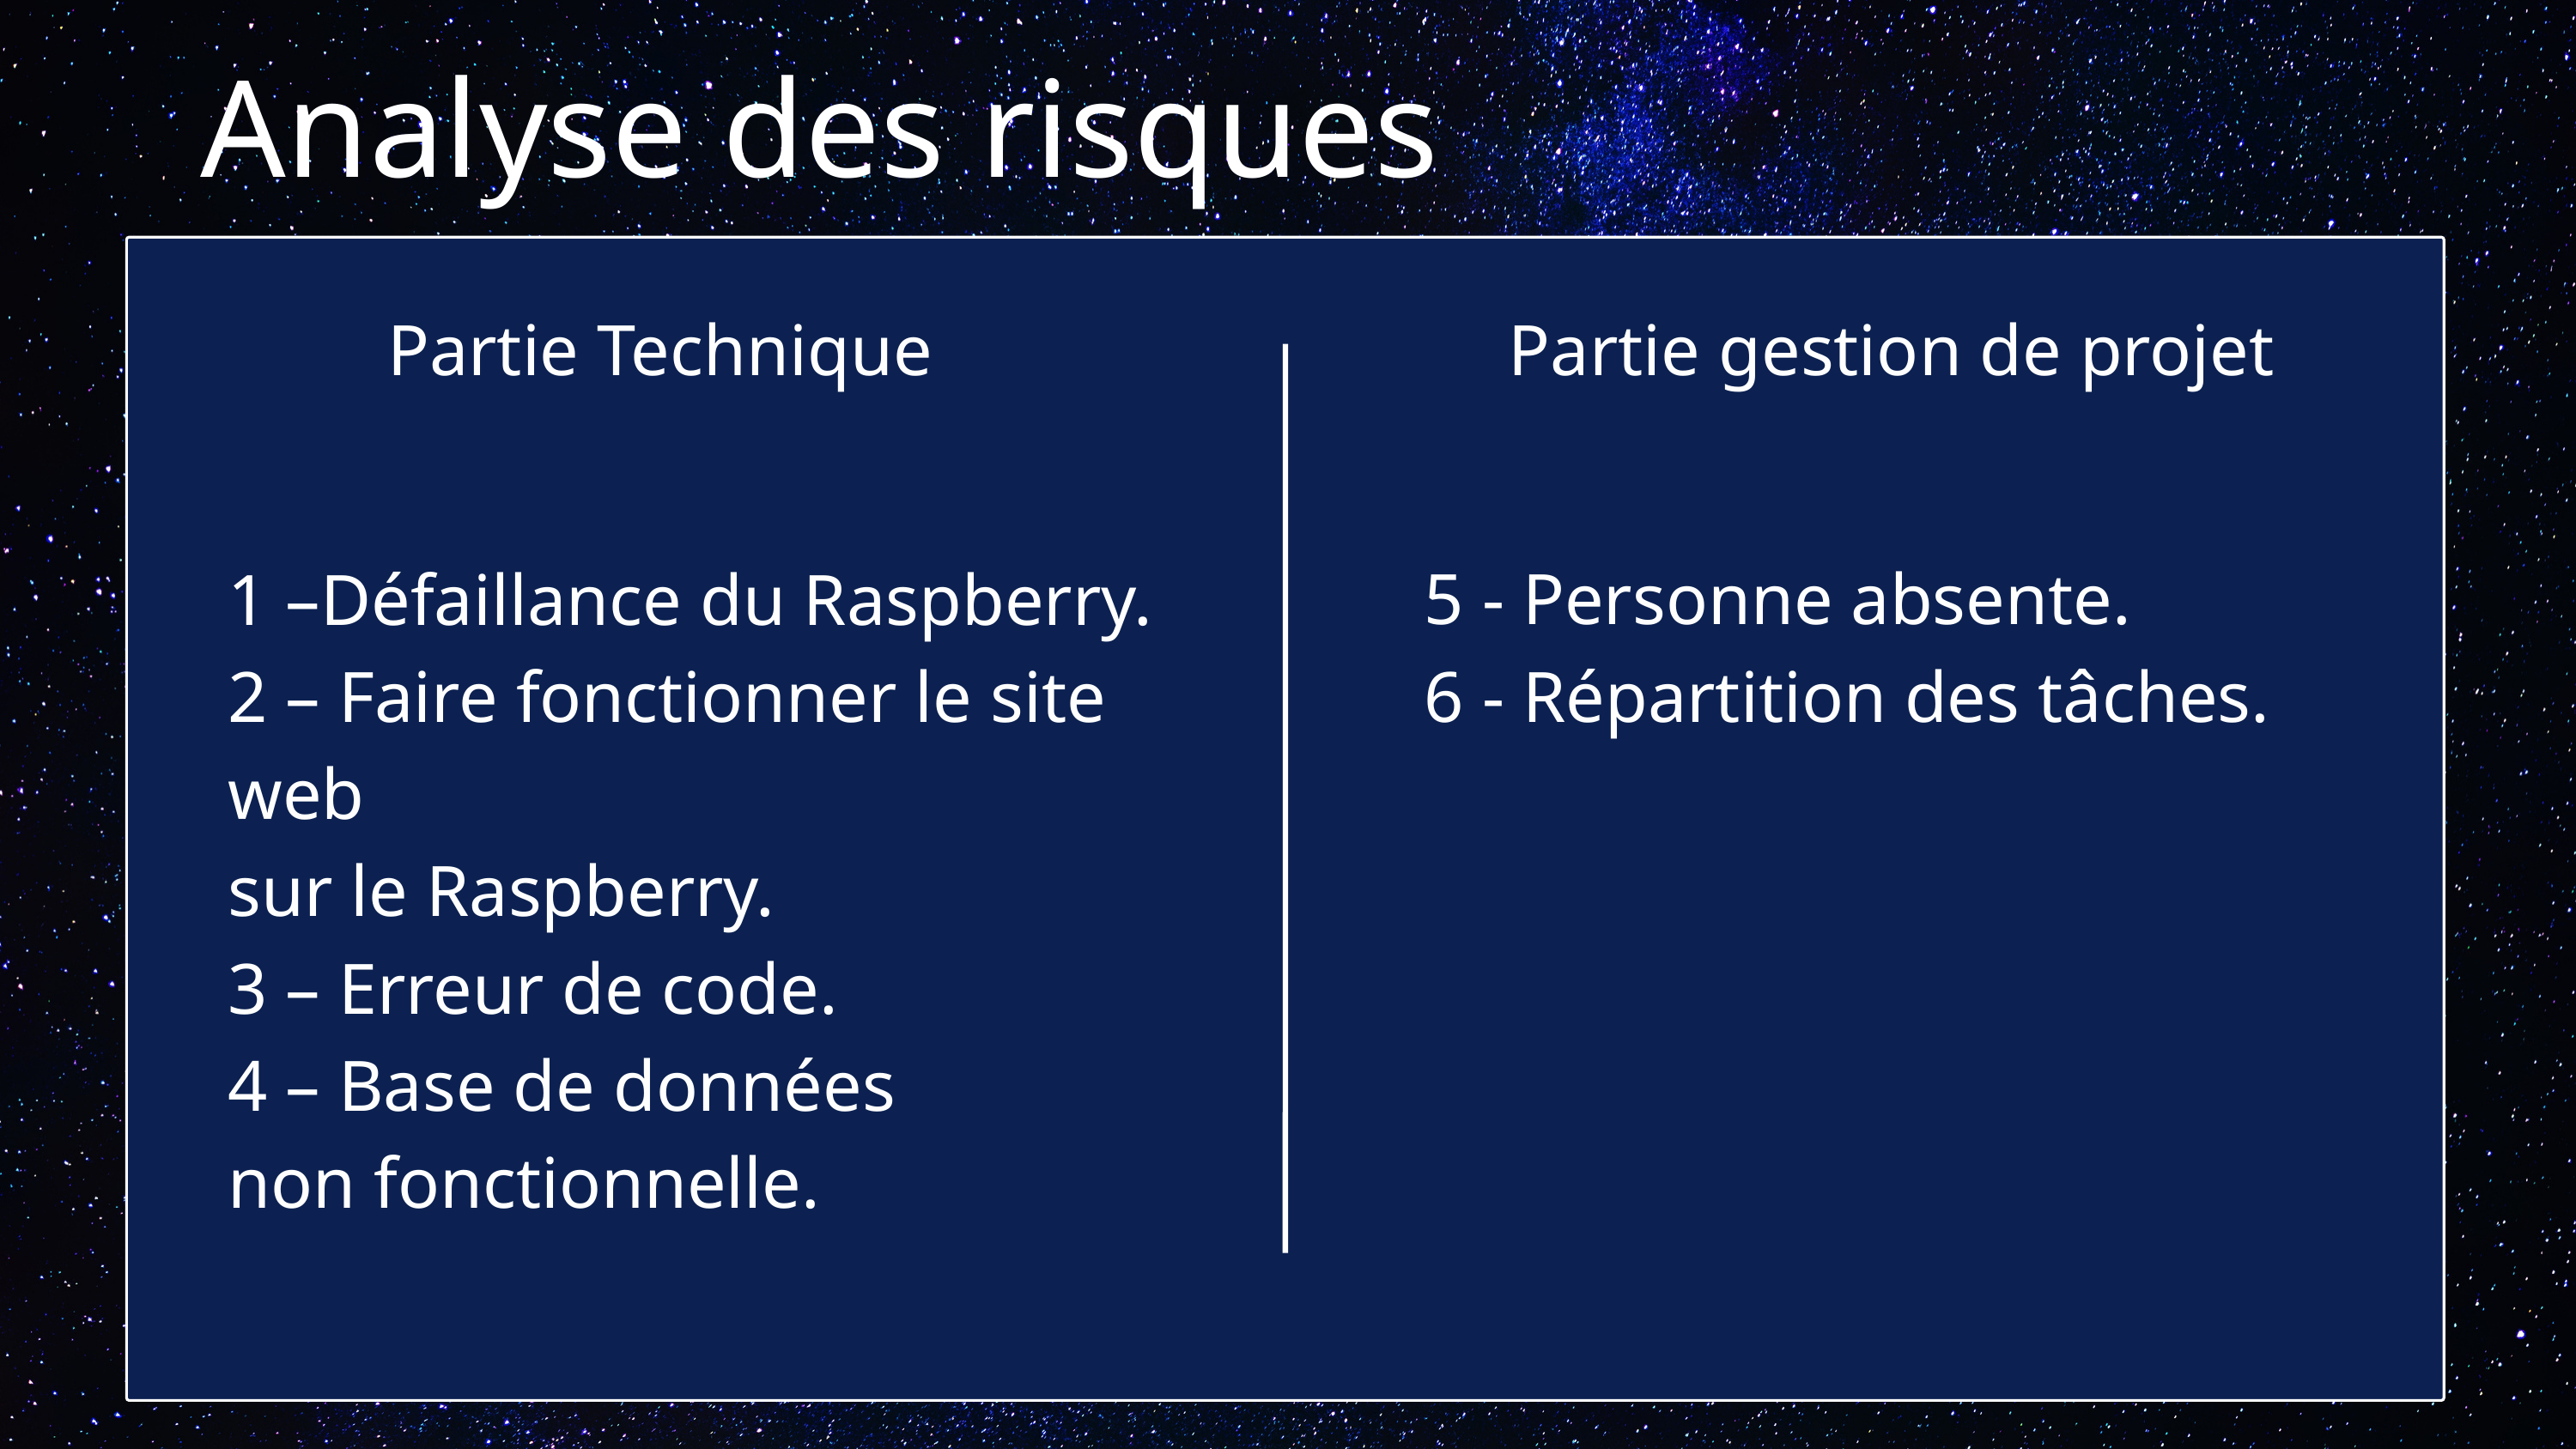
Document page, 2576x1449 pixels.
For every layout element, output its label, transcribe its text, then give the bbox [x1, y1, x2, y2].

text_box Analyse des risques [0, 59, 1659, 205]
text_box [126, 236, 2445, 1401]
text_box [0, 0, 2576, 1449]
